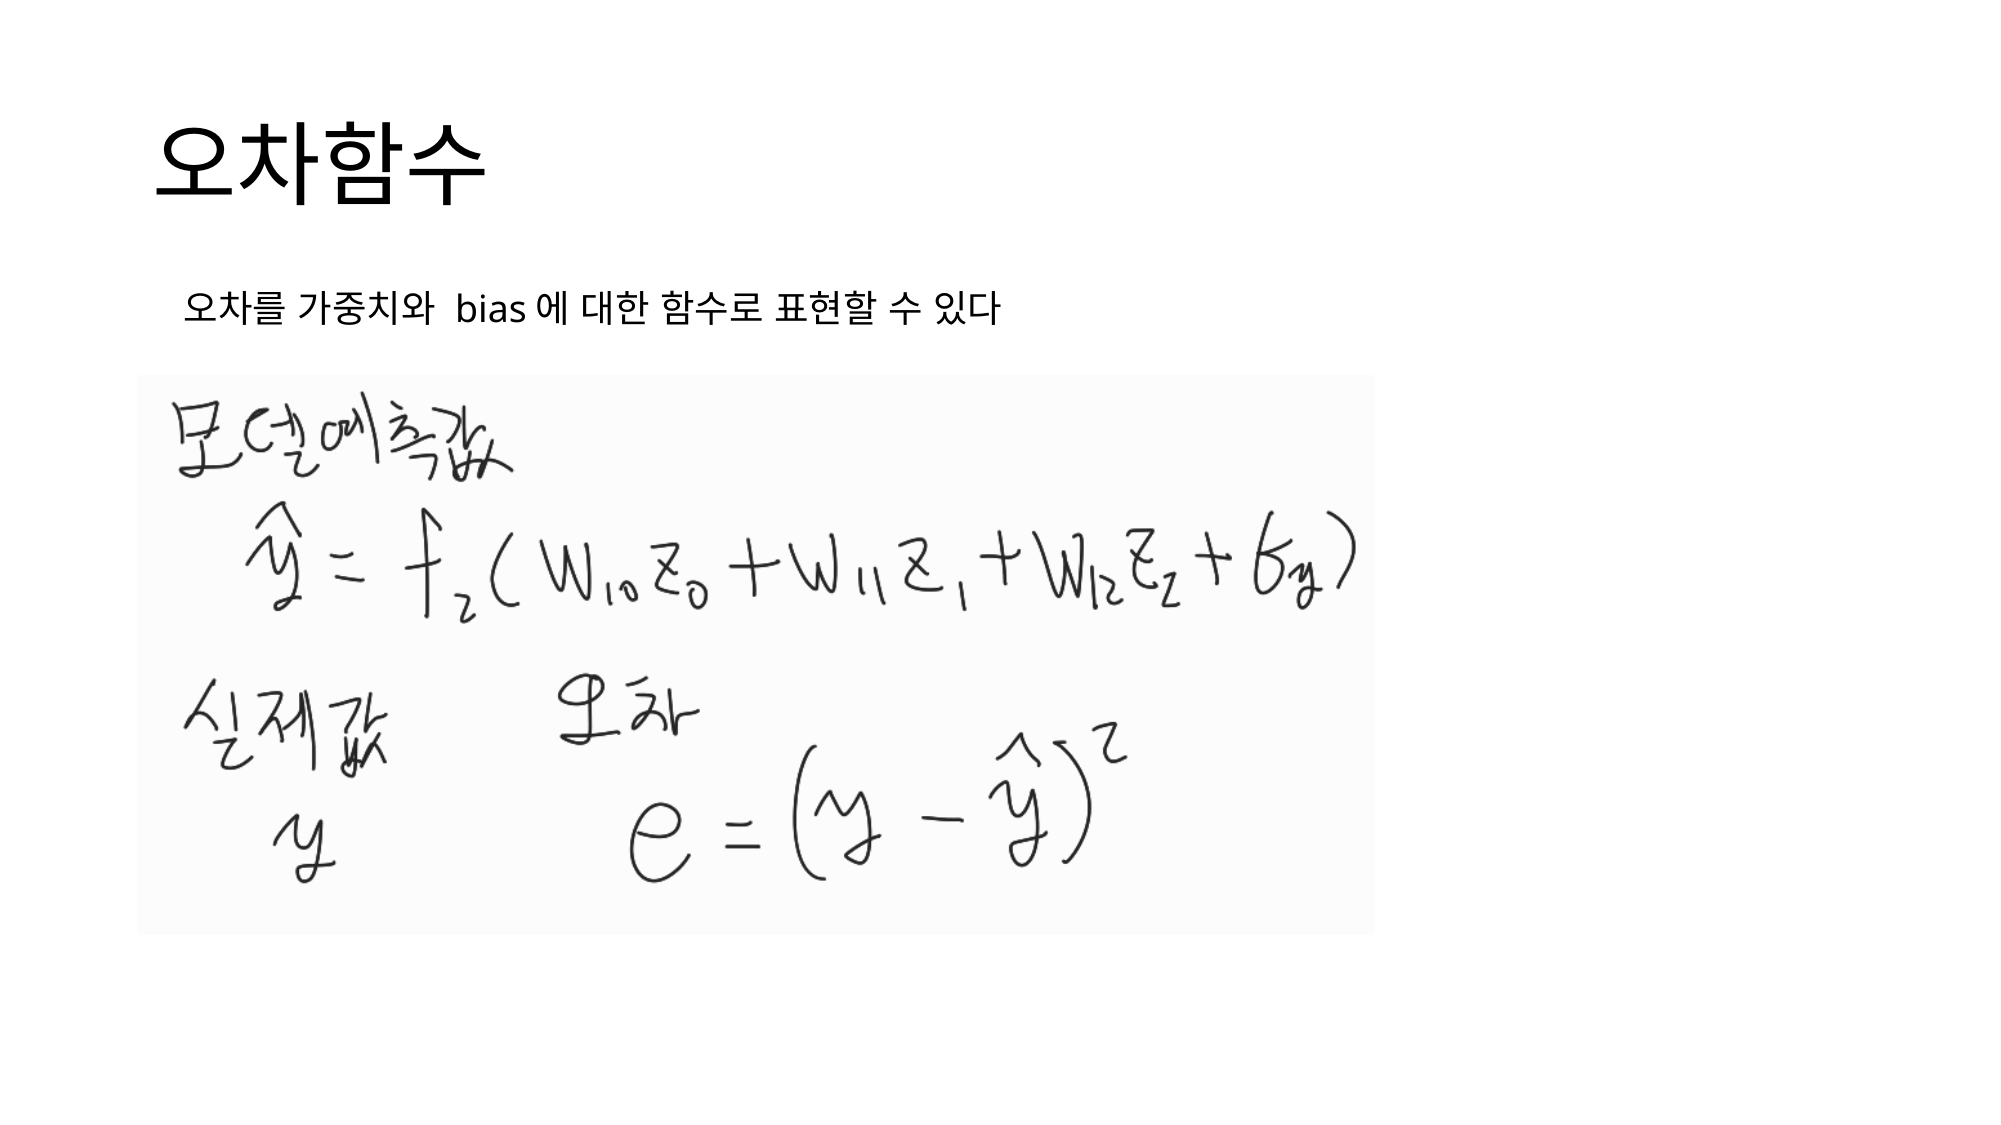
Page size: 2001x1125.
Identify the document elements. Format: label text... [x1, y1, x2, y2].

text_box 오차를 가중치와 bias에 대한 함수로 표현할 수 있다 [168, 277, 1018, 337]
title 오차함수 [137, 59, 1863, 278]
picture [136, 375, 1375, 935]
